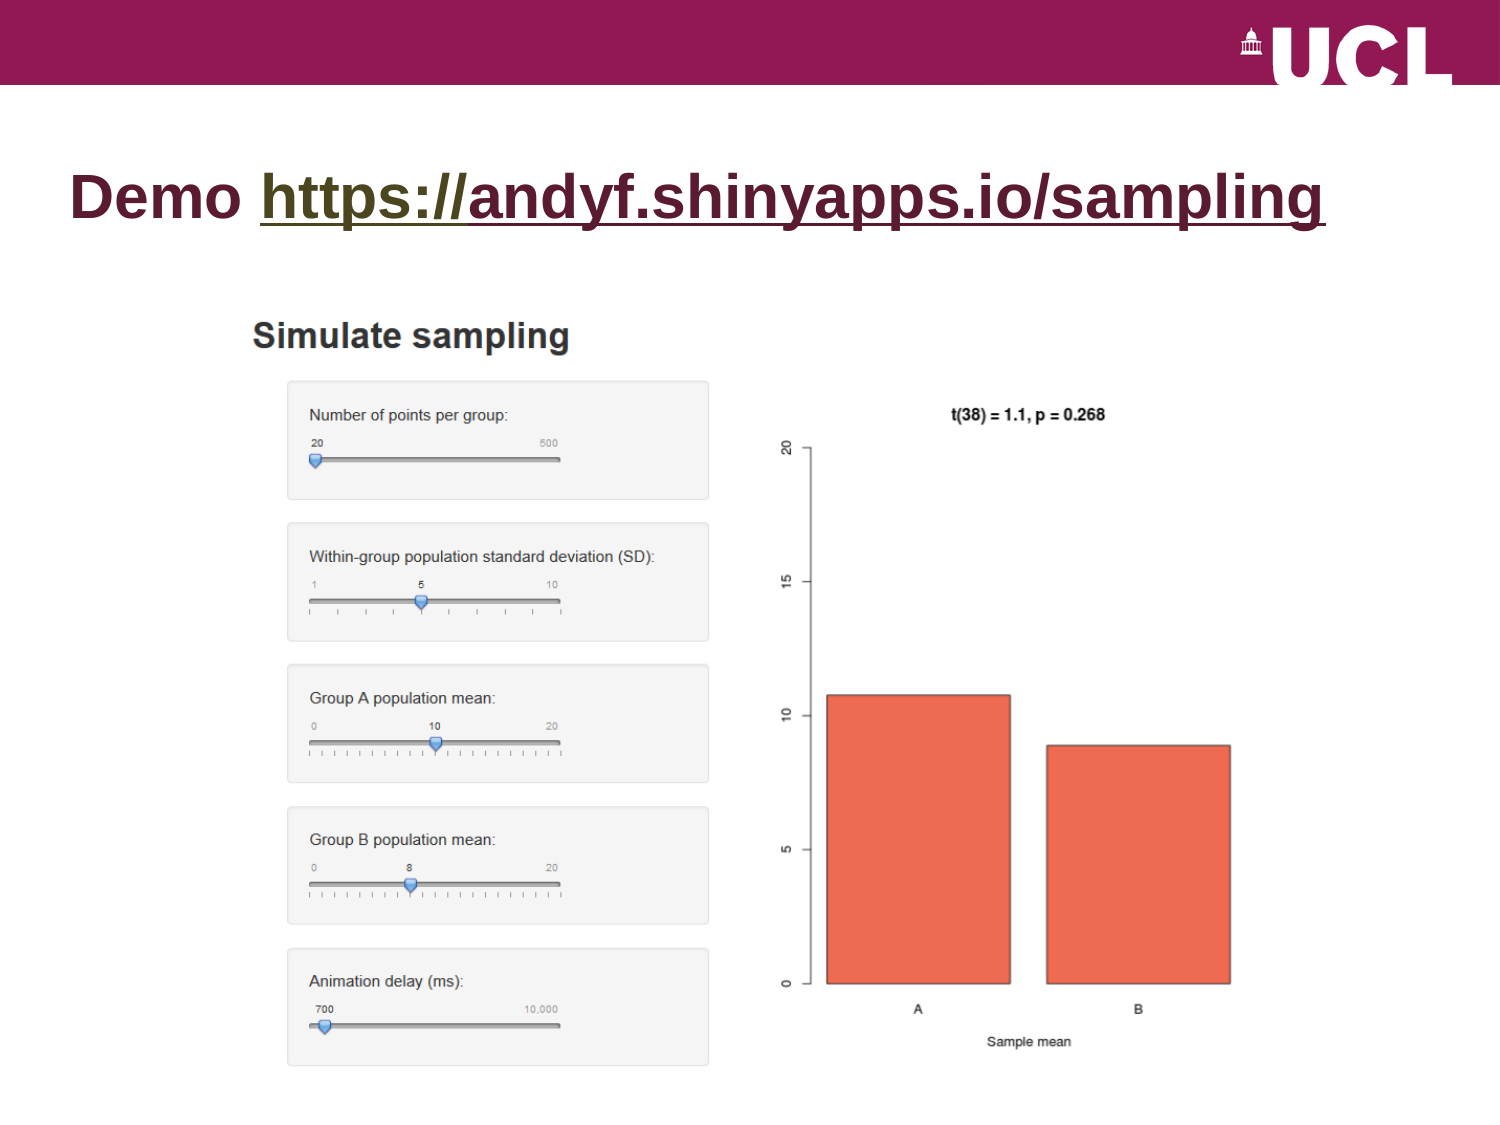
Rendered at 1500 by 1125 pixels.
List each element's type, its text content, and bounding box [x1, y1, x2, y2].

picture [0, 0, 1500, 85]
title Demo https://andyf.shinyapps.io/sampling [54, 148, 1447, 362]
picture [241, 302, 1259, 1082]
